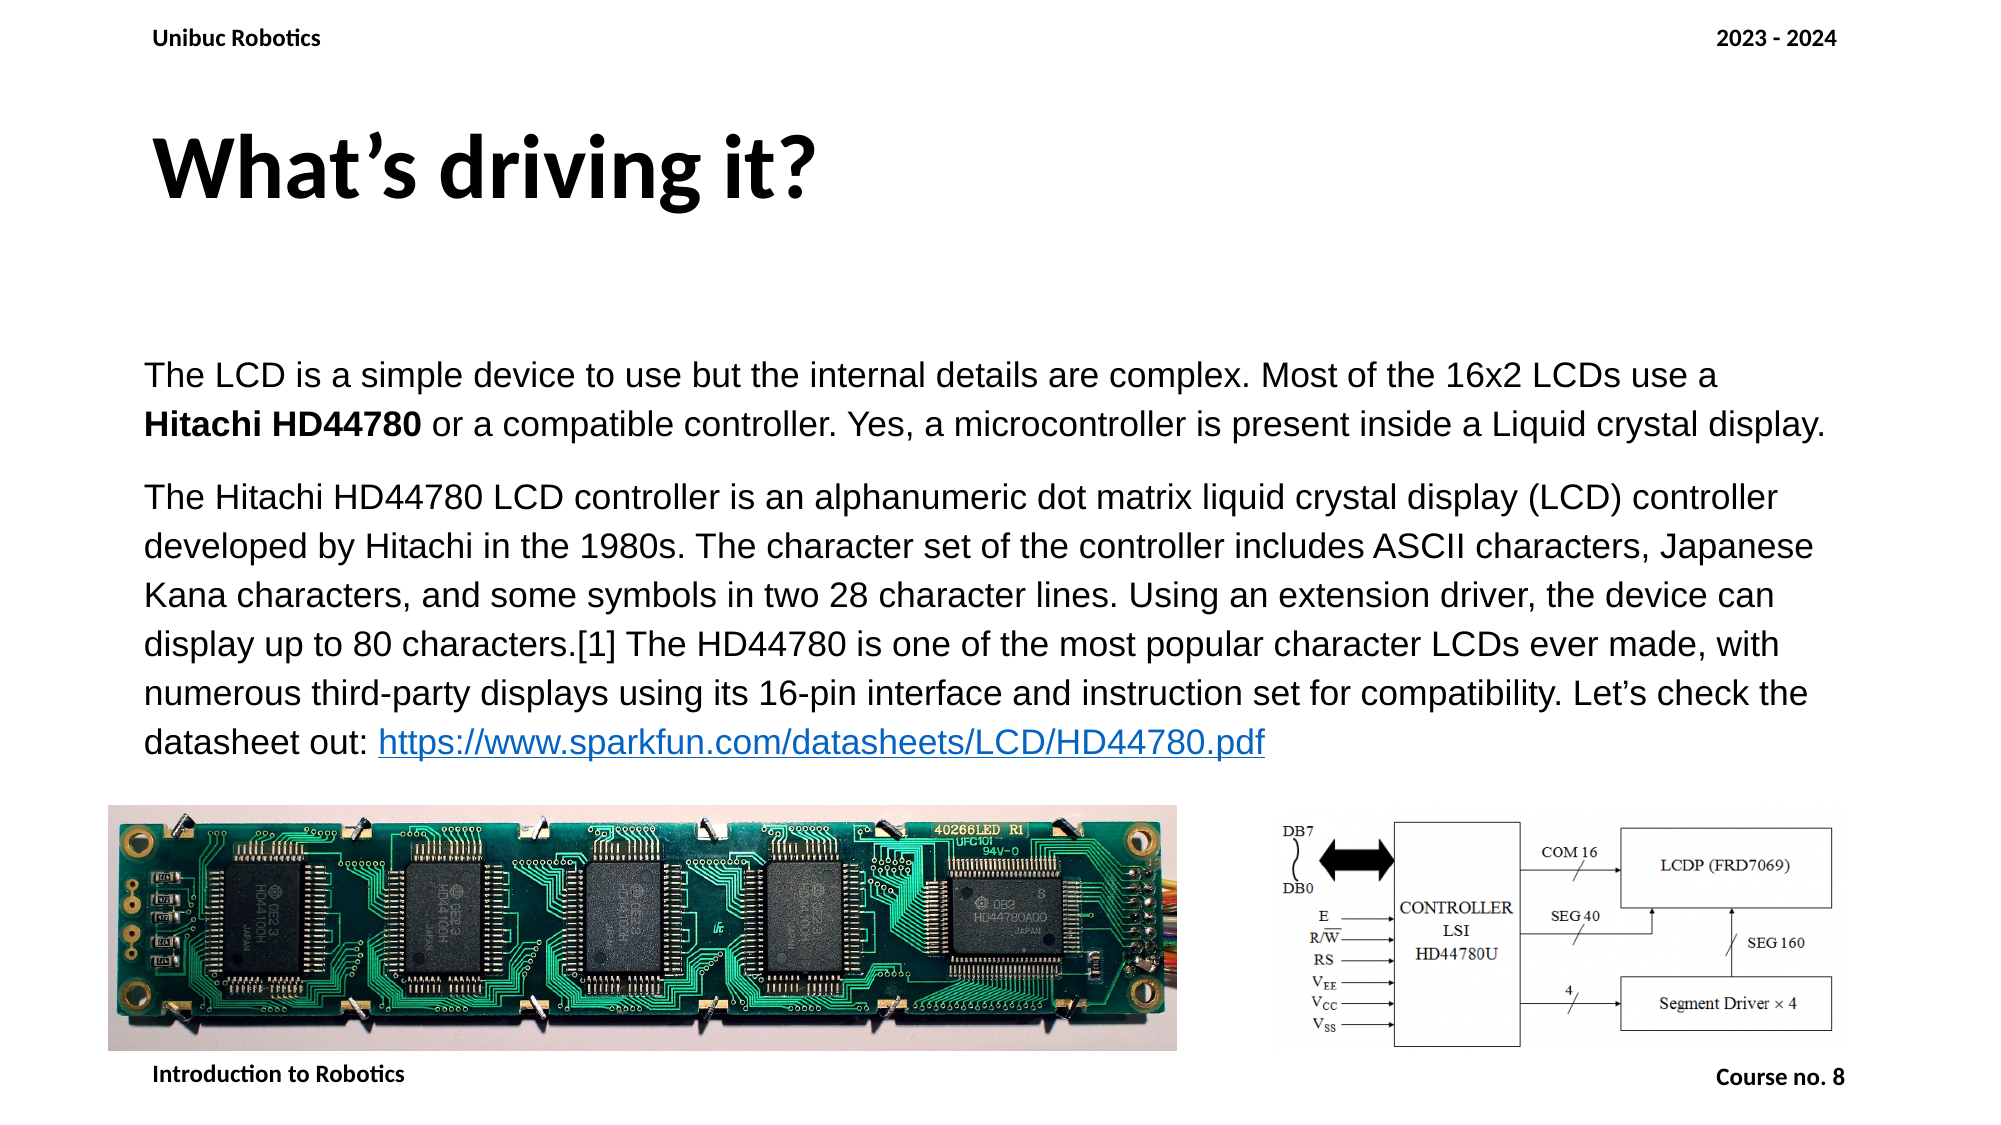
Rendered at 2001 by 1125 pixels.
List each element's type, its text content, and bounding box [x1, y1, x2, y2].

title What’s driving it? [137, 59, 1863, 278]
picture [108, 805, 1177, 1052]
picture [1271, 805, 1848, 1052]
list The LCD is a simple device to use but the internal details are complex. Most of the 16x2 LCDs use a Hitachi HD44780 or a compatible controller. Yes, a microcontroller is present inside a Liquid crystal display. The Hitachi HD44780 LCD controller is an alphanumeric dot matrix liquid crystal display (LCD) controller developed by Hitachi in the 1980s. The character set of the controller includes ASCII characters, Japanese Kana characters, and some symbols in two 28 character lines. Using an extension driver, the device can display up to 80 characters.[1] The HD44780 is one of the most popular character LCDs ever made, with numerous third-party displays using its 16-pin interface and instruction set for compatibility. Let’s check the datasheet out: https://www.sparkfun.com/datasheets/LCD/HD44780.pdf [128, 295, 1848, 746]
